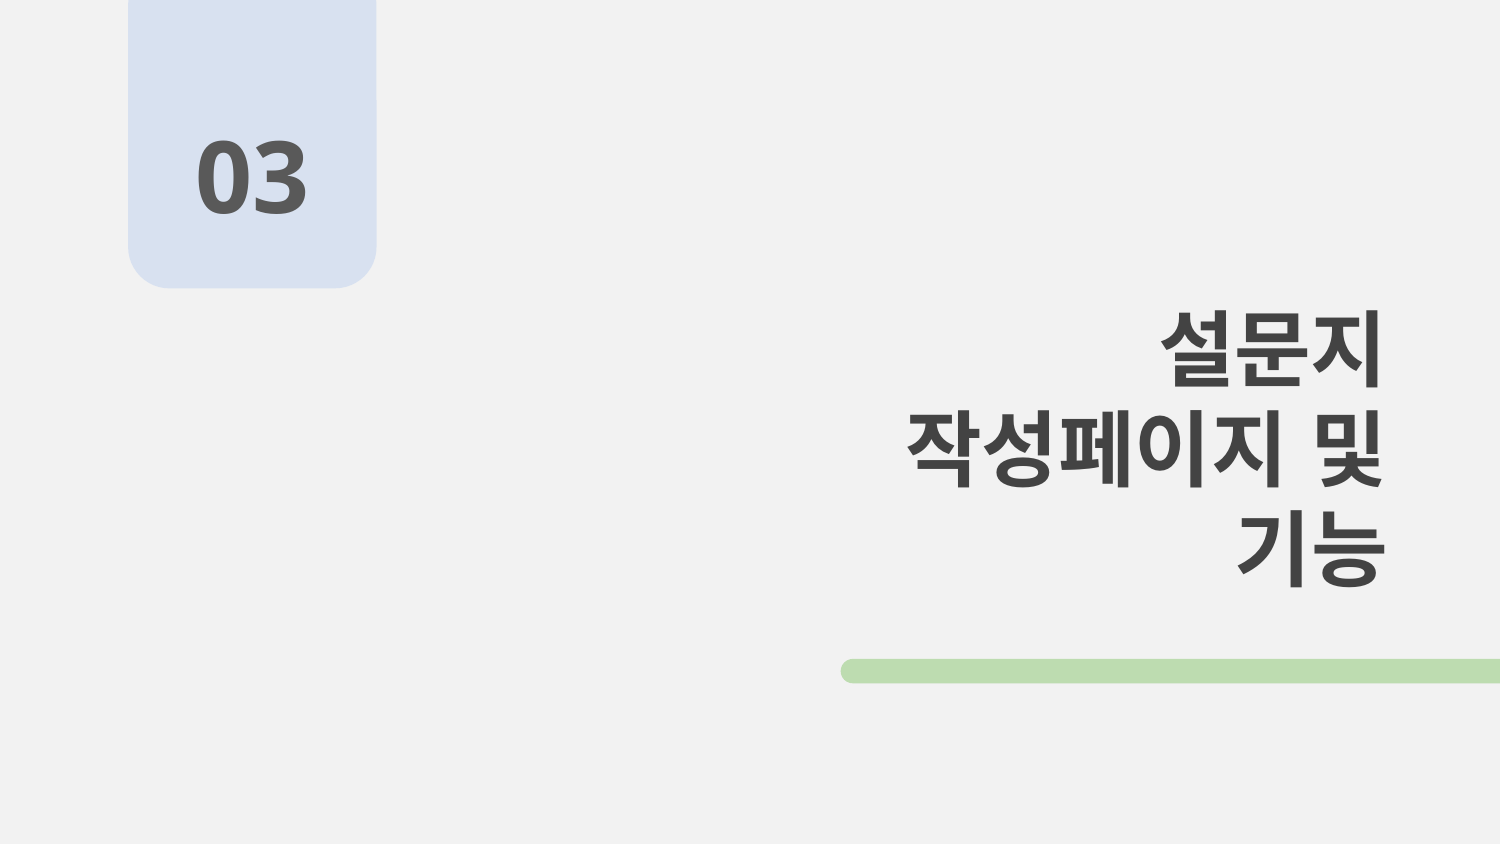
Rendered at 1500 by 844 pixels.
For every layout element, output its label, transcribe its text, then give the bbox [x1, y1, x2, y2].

title 설문지 작성페이지 및 기능 [750, 474, 1403, 613]
title 03 [0, 72, 518, 275]
